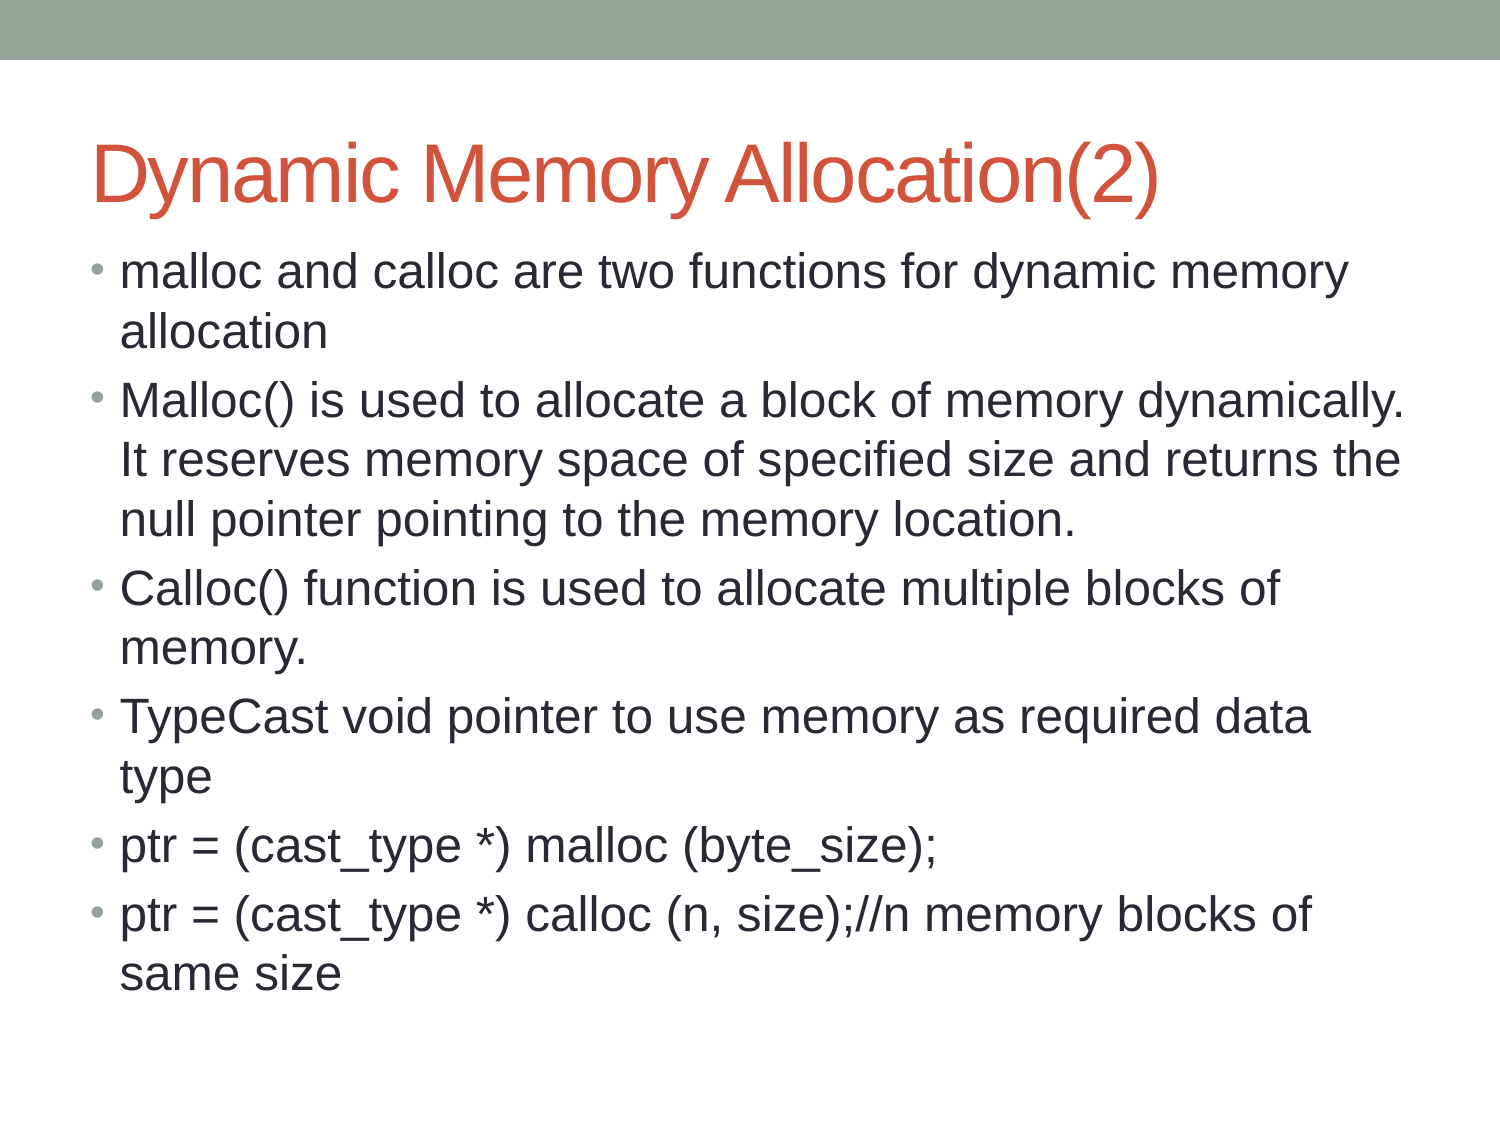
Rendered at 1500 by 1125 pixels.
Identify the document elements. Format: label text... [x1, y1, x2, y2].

list malloc and calloc are two functions for dynamic memory allocation Malloc() is used to allocate a block of memory dynamically. It reserves memory space of specified size and returns the null pointer pointing to the memory location. Calloc() function is used to allocate multiple blocks of memory. TypeCast void pointer to use memory as required data type ptr = (cast_type *) malloc (byte_size); ptr = (cast_type *) calloc (n, size);//n memory blocks of same size [75, 231, 1425, 1063]
title Dynamic Memory Allocation(2) [75, 87, 1425, 231]
